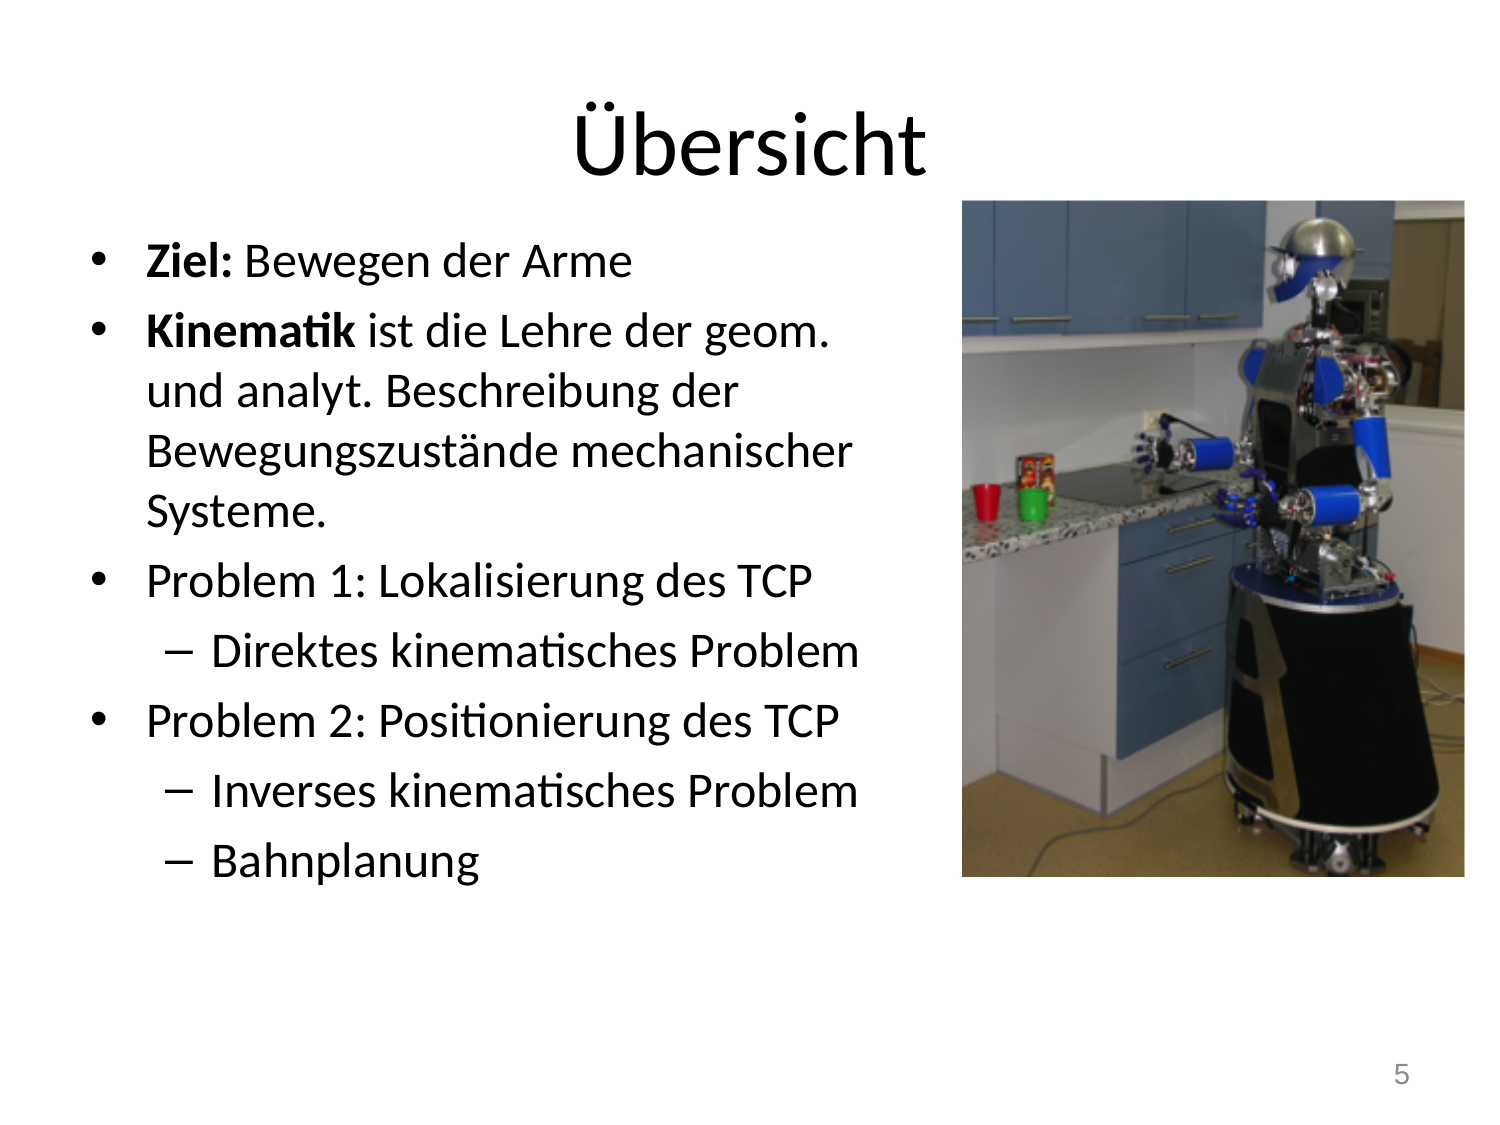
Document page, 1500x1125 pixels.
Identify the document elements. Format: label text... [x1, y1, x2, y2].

slide_number 5 [1074, 1042, 1425, 1103]
picture [962, 199, 1467, 878]
list Ziel: Bewegen der Arme Kinematik ist die Lehre der geom. und analyt. Beschreibung der Bewegungszustände mechanischer Systeme. Problem 1: Lokalisierung des TCP Direktes kinematisches Problem Problem 2: Positionierung des TCP Inverses kinematisches Problem Bahnplanung [75, 220, 1025, 1071]
title Übersicht [75, 45, 1425, 220]
